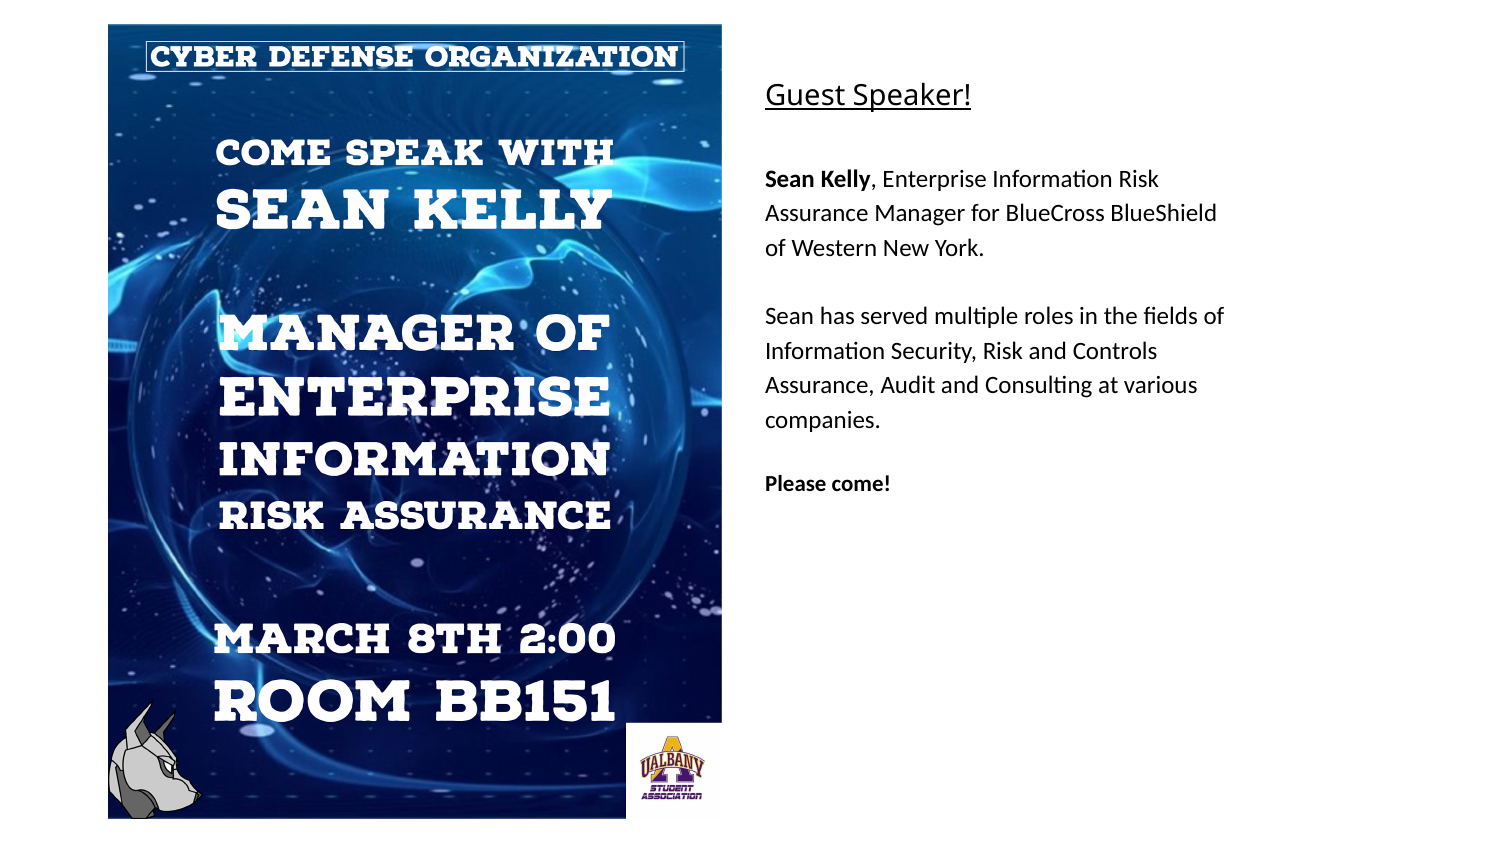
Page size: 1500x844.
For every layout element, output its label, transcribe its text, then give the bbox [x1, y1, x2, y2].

text_box Guest Speaker! [749, 61, 1301, 138]
picture [108, 24, 722, 819]
text_box Sean Kelly, Enterprise Information Risk Assurance Manager for BlueCross BlueShield of Western New York. Sean has served multiple roles in the fields of Information Security, Risk and Controls Assurance, Audit and Consulting at various companies. Please come! [749, 142, 1246, 565]
